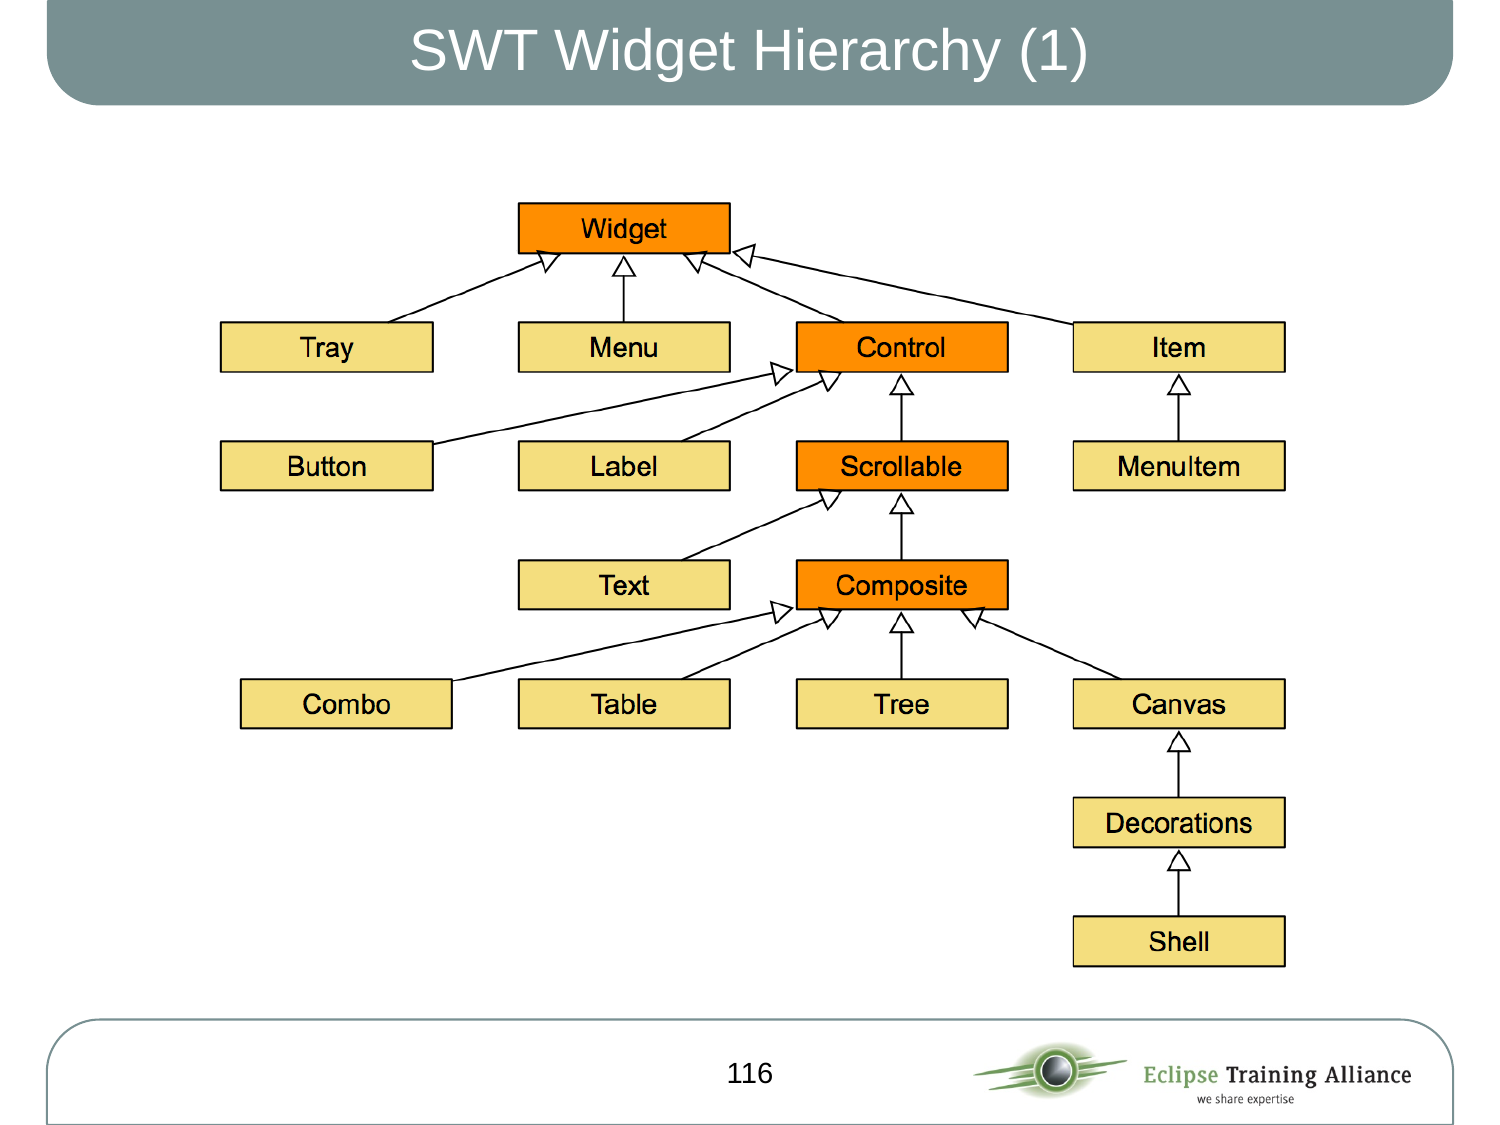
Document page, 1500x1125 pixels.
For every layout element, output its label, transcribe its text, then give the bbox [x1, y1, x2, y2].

picture [973, 1038, 1411, 1106]
picture [211, 198, 1289, 970]
title SWT Widget Hierarchy (1) [82, 0, 1418, 94]
